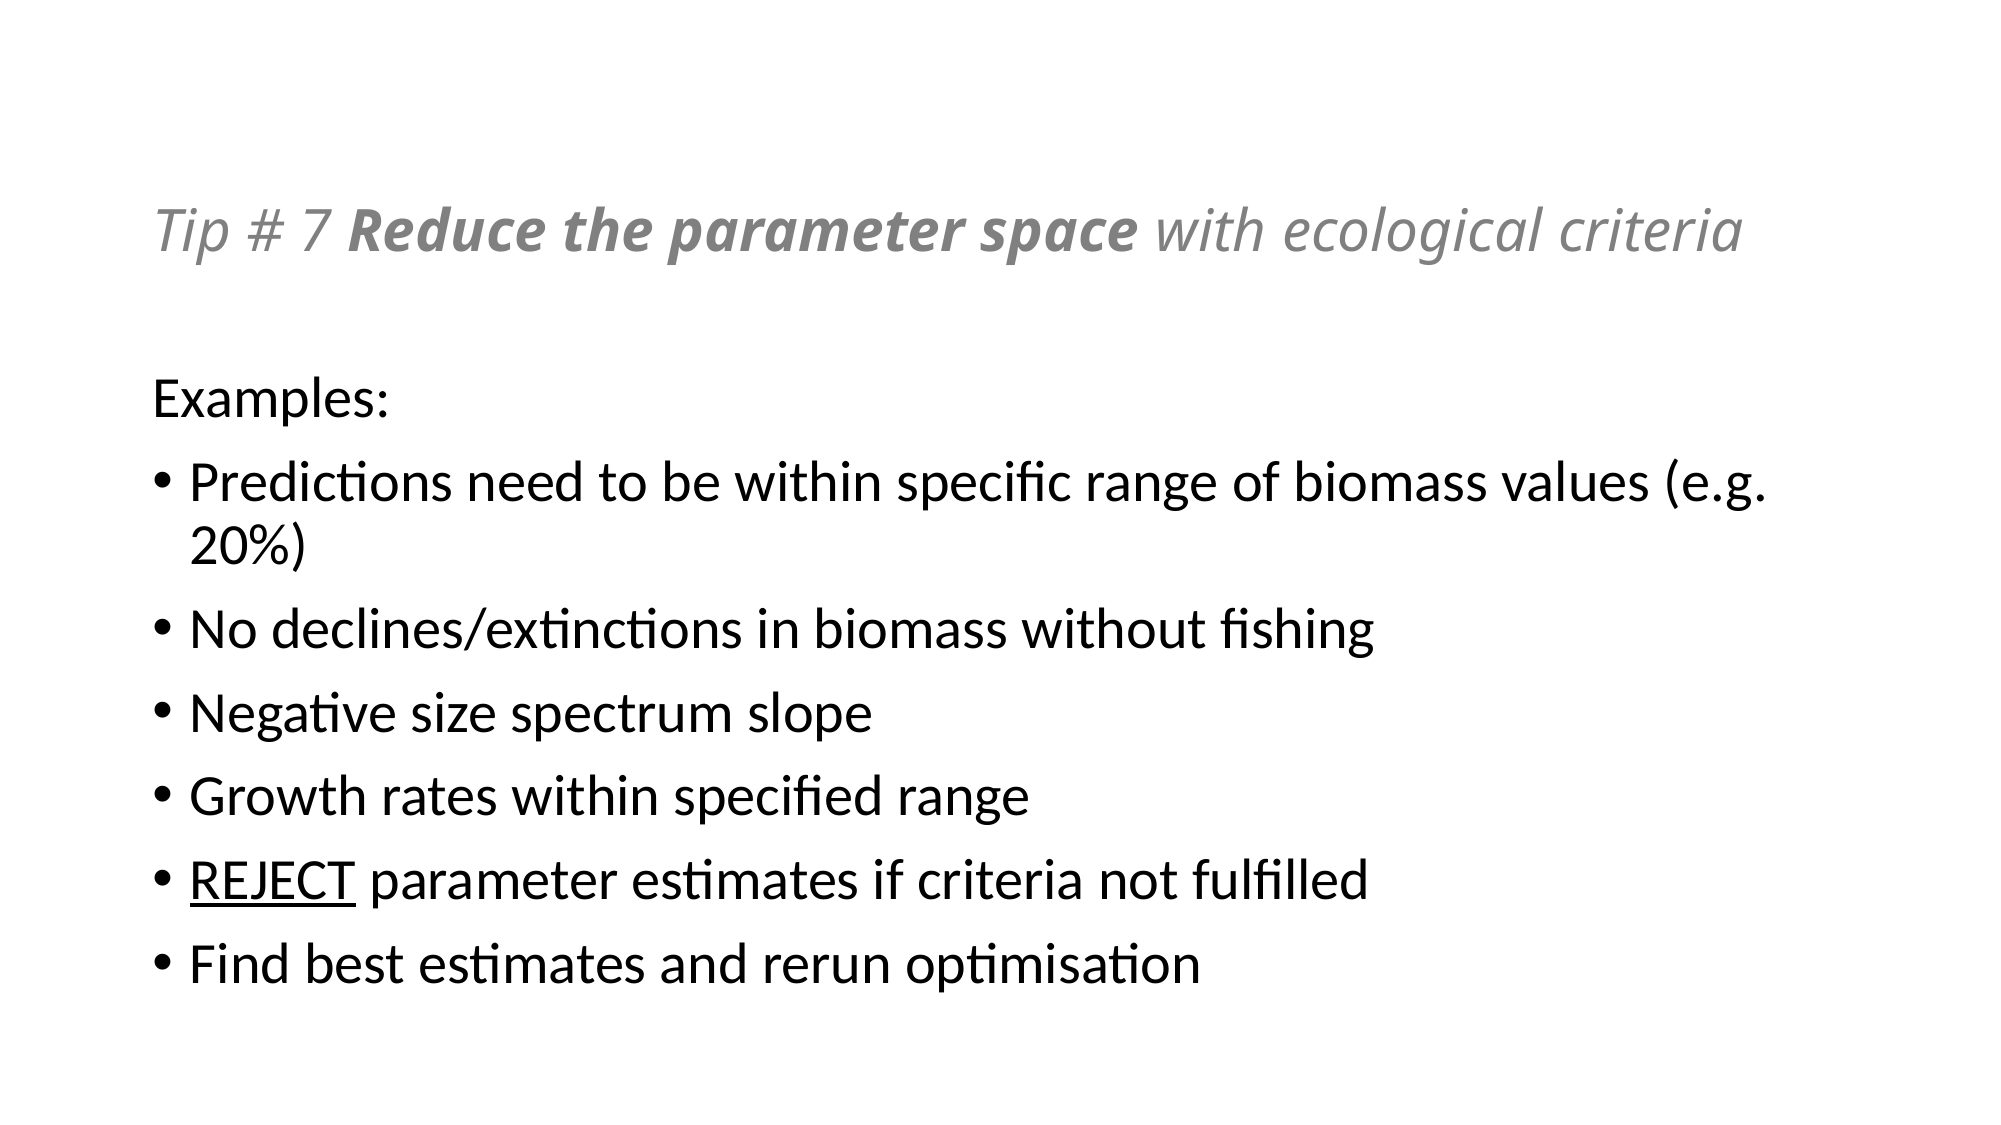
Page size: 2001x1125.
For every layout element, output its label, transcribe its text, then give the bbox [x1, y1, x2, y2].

list Examples: Predictions need to be within specific range of biomass values (e.g. 20%) No declines/extinctions in biomass without fishing Negative size spectrum slope Growth rates within specified range REJECT parameter estimates if criteria not fulfilled Find best estimates and rerun optimisation [137, 359, 1863, 1074]
title Tip # 7 Reduce the parameter space with ecological criteria [137, 190, 1863, 359]
